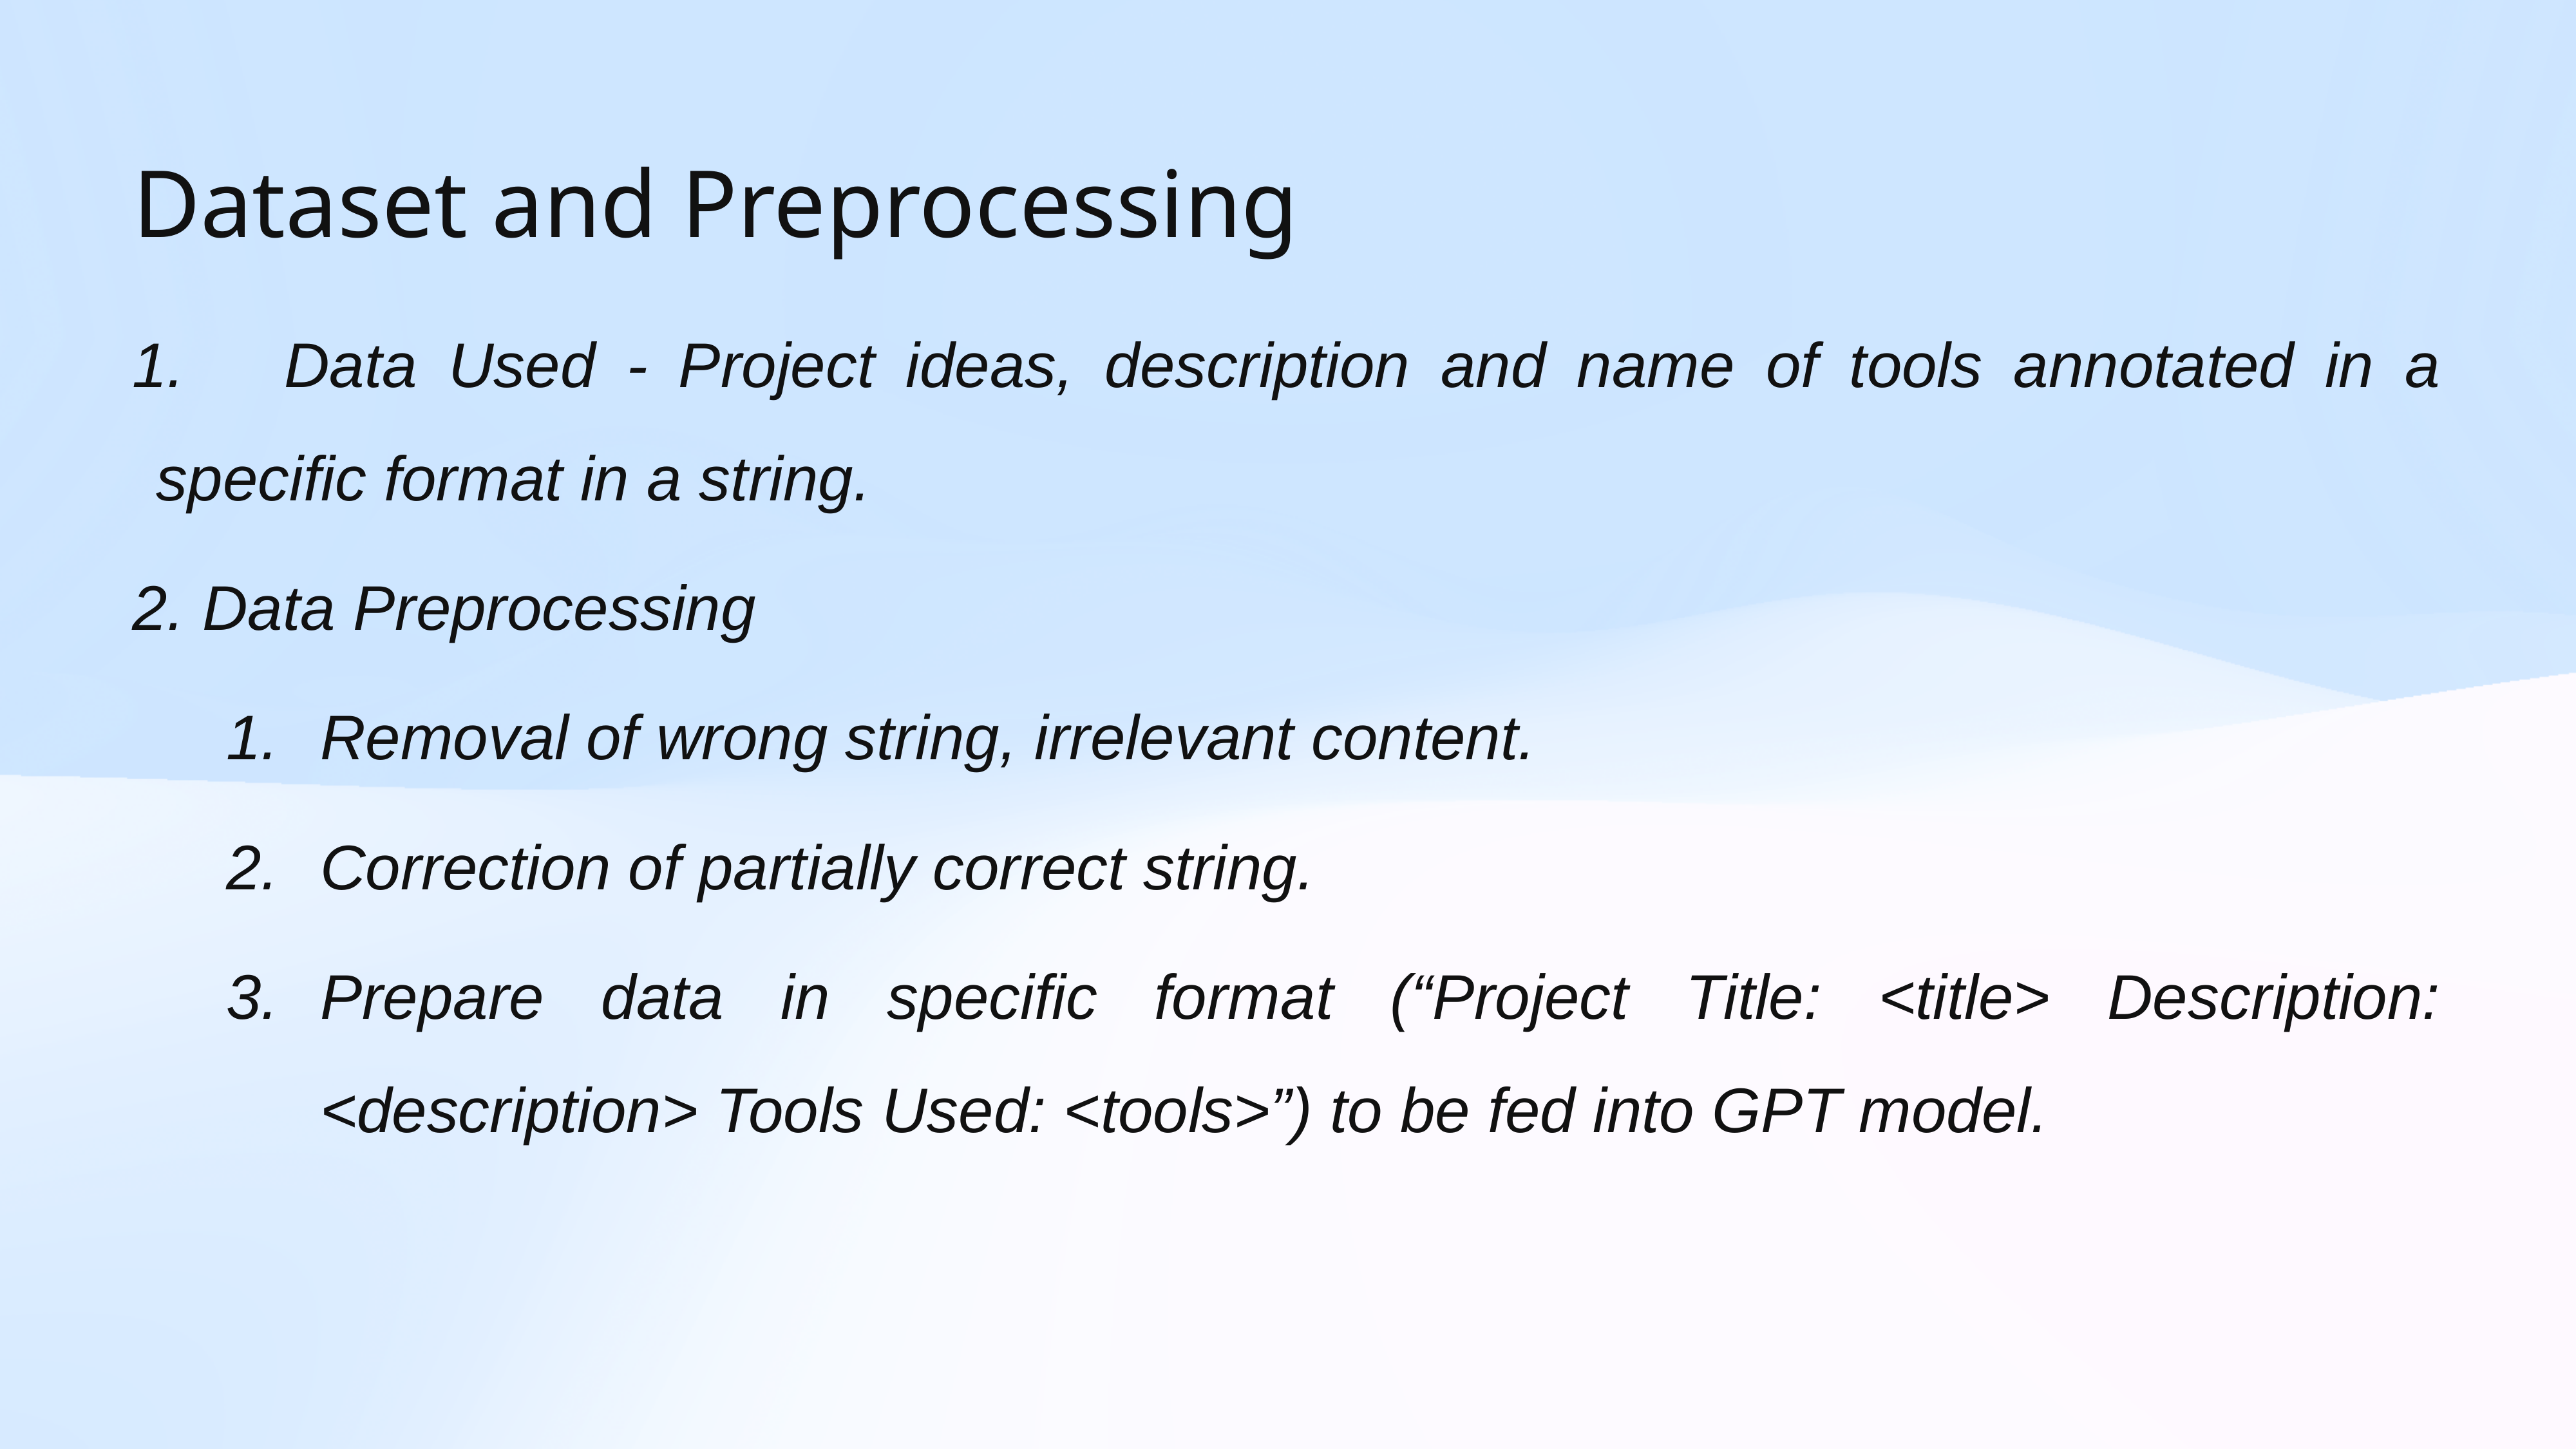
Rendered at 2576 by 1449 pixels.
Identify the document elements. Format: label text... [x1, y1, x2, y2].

list Data Used - Project ideas, description and name of tools annotated in a specific format in a string. Data Preprocessing Removal of wrong string, irrelevant content. Correction of partially correct string. Prepare data in specific format (“Project Title: <title> Description: <description> Tools Used: <tools>”) to be fed into GPT model. [127, 281, 2449, 1392]
picture [0, 0, 2576, 1449]
title Dataset and Preprocessing [127, 100, 2449, 281]
